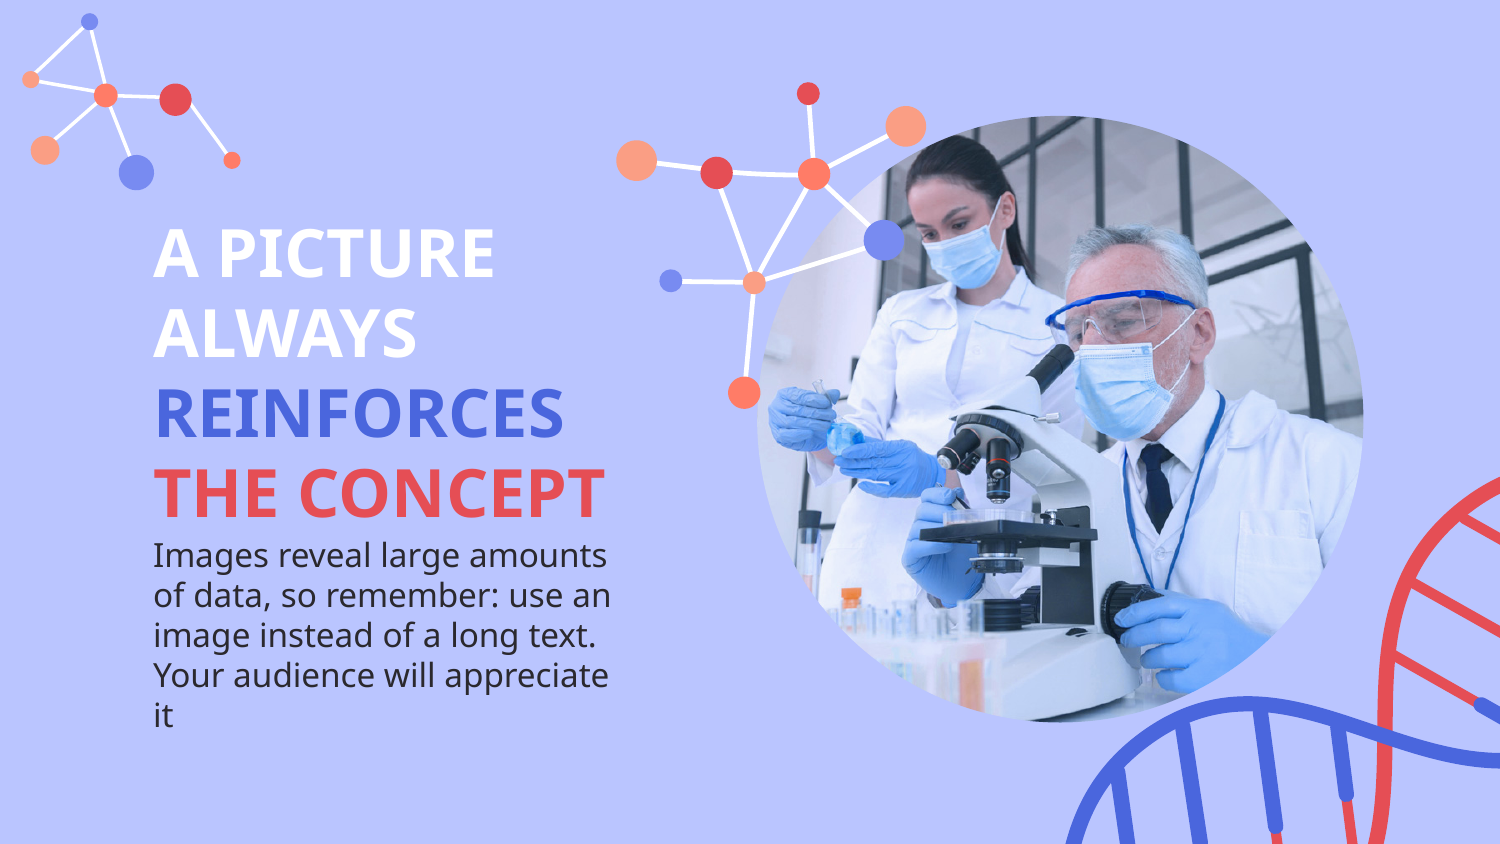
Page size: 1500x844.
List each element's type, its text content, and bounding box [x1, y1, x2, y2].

subtitle Images reveal large amounts of data, so remember: use an image instead of a long text. Your audience will appreciate it [138, 552, 639, 717]
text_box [1330, 721, 1369, 732]
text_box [655, 66, 949, 378]
title A PICTURE ALWAYS REINFORCES THE CONCEPT [138, 195, 647, 543]
picture [756, 115, 1364, 723]
